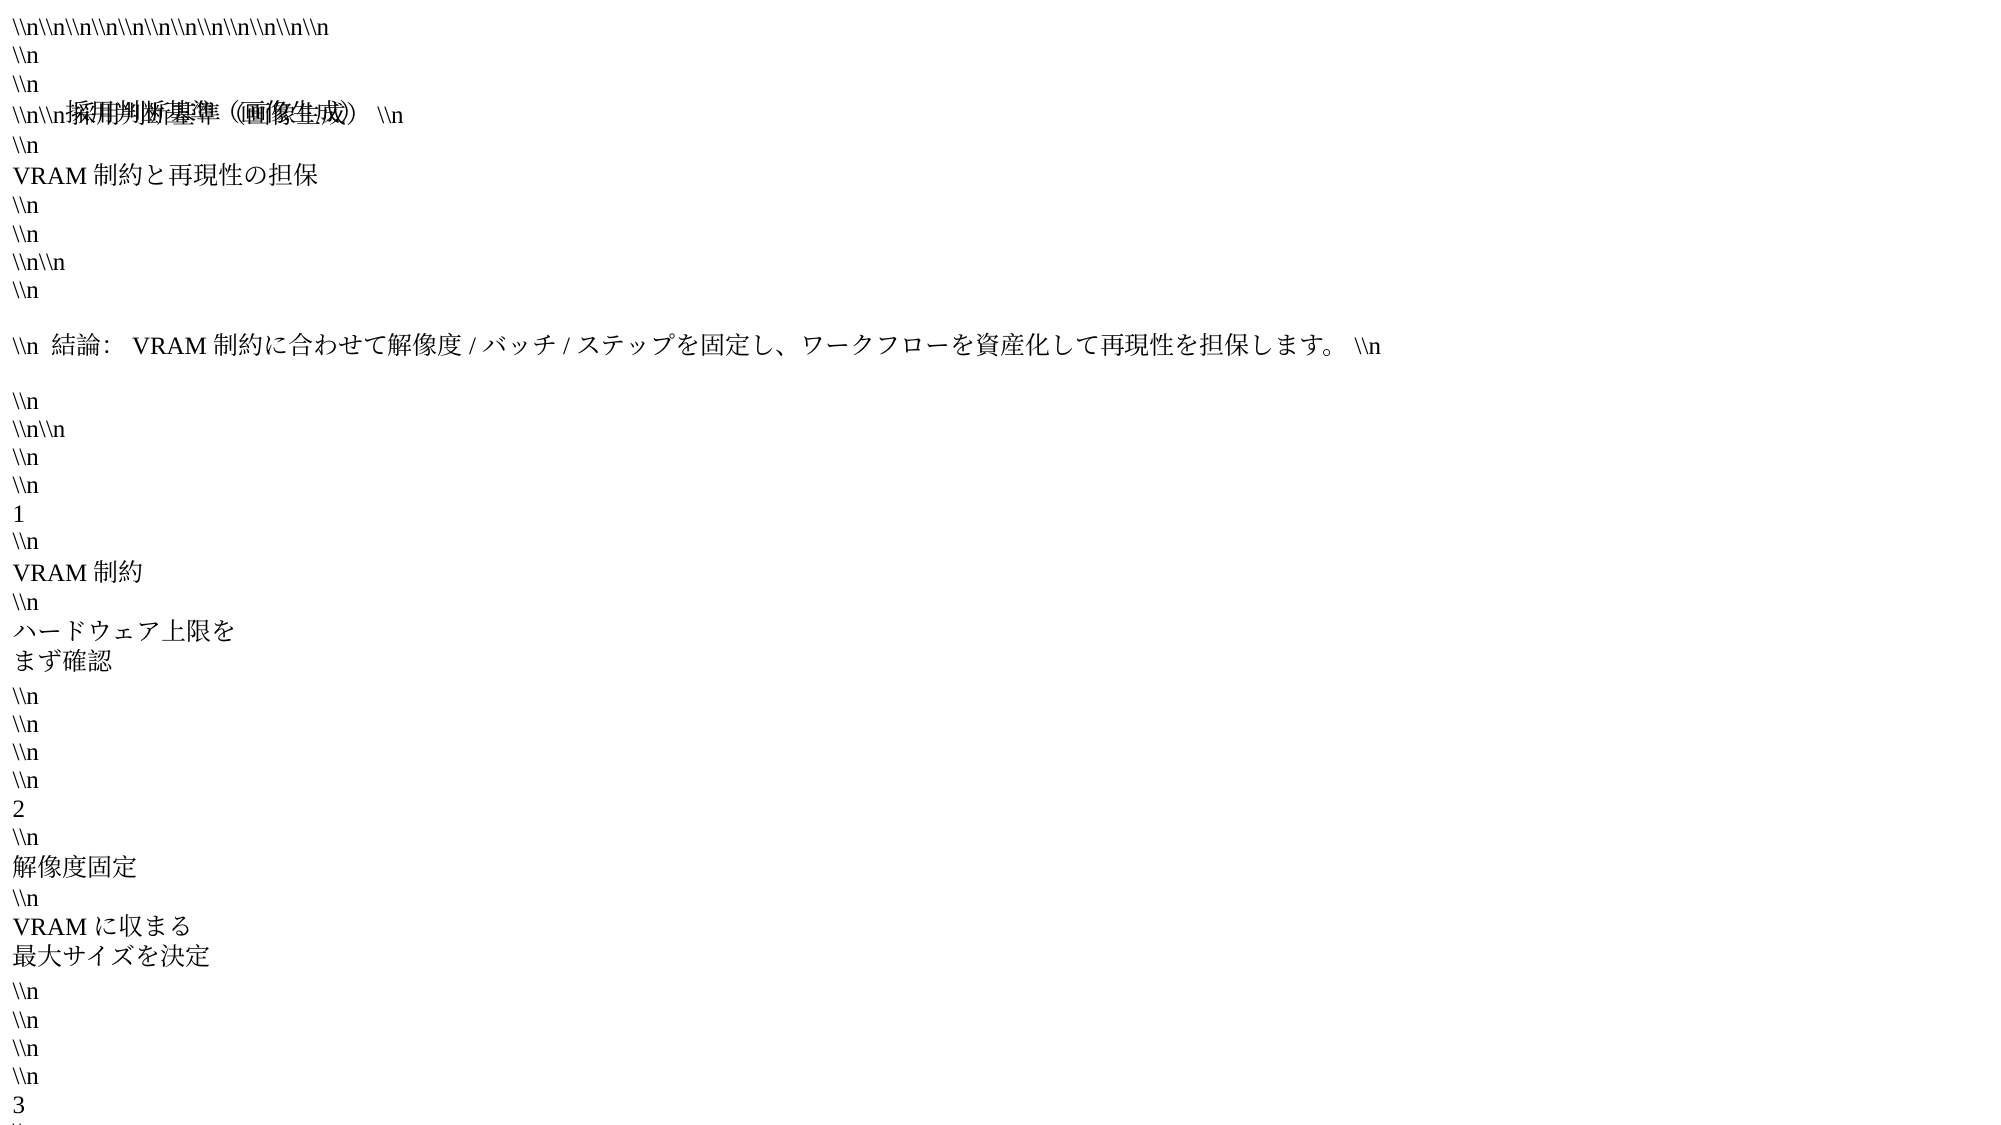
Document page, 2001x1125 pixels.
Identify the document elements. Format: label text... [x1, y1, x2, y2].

text_box \\n [118, 12, 144, 40]
text_box \\n [12, 587, 52, 615]
text_box \\n [12, 1032, 52, 1060]
text_box \\n [12, 1060, 52, 1088]
text_box 採用判断基準（画像生成） [65, 98, 390, 125]
text_box \\n [12, 1004, 52, 1032]
text_box \\n [12, 413, 38, 441]
text_box \\n [12, 681, 52, 708]
text_box \\n [12, 40, 52, 68]
text_box \\n [12, 246, 38, 274]
text_box \\n [12, 274, 52, 302]
text_box \\n [12, 526, 52, 554]
text_box ハードウェア上限を まず確認 [12, 615, 2000, 682]
text_box \\n [12, 709, 52, 736]
text_box 1 [12, 498, 2000, 527]
text_box 2 [12, 793, 2000, 822]
text_box \\n [12, 218, 52, 246]
text_box \\n [12, 470, 52, 497]
text_box \\n [223, 12, 249, 40]
text_box \\n [12, 765, 52, 793]
text_box \\n [197, 12, 223, 40]
text_box \\n [144, 12, 170, 40]
text_box \\n [12, 821, 52, 849]
text_box \\n [12, 1117, 52, 1125]
text_box \\n [38, 246, 78, 274]
text_box \\n [12, 190, 52, 218]
text_box \\n\\n\\n [12, 12, 91, 40]
text_box \\n [12, 882, 52, 910]
text_box \\n [38, 413, 78, 441]
text_box \\n [12, 68, 52, 96]
text_box VRAM制約と再現性の担保 [12, 157, 2000, 191]
text_box \\n [91, 12, 118, 40]
text_box \\n [170, 12, 197, 40]
text_box VRAMに収まる 最大サイズを決定 [12, 910, 2000, 977]
text_box \\n 結論：VRAM制約に合わせて解像度/バッチ/ステップを固定し、ワークフローを資産化して再現性を担保します。\\n [12, 328, 2000, 361]
text_box \\n [12, 385, 52, 413]
text_box \\n [12, 129, 52, 157]
text_box \\n [12, 442, 52, 469]
text_box VRAM制約 [12, 554, 2000, 588]
text_box 解像度固定 [12, 849, 2000, 883]
text_box \\n\\n採用判断基準（画像生成）\\n [12, 96, 2000, 130]
text_box \\n [12, 737, 52, 765]
text_box \\n [12, 976, 52, 1004]
text_box \\n\\n\\n [249, 12, 345, 40]
text_box 3 [12, 1088, 2000, 1118]
